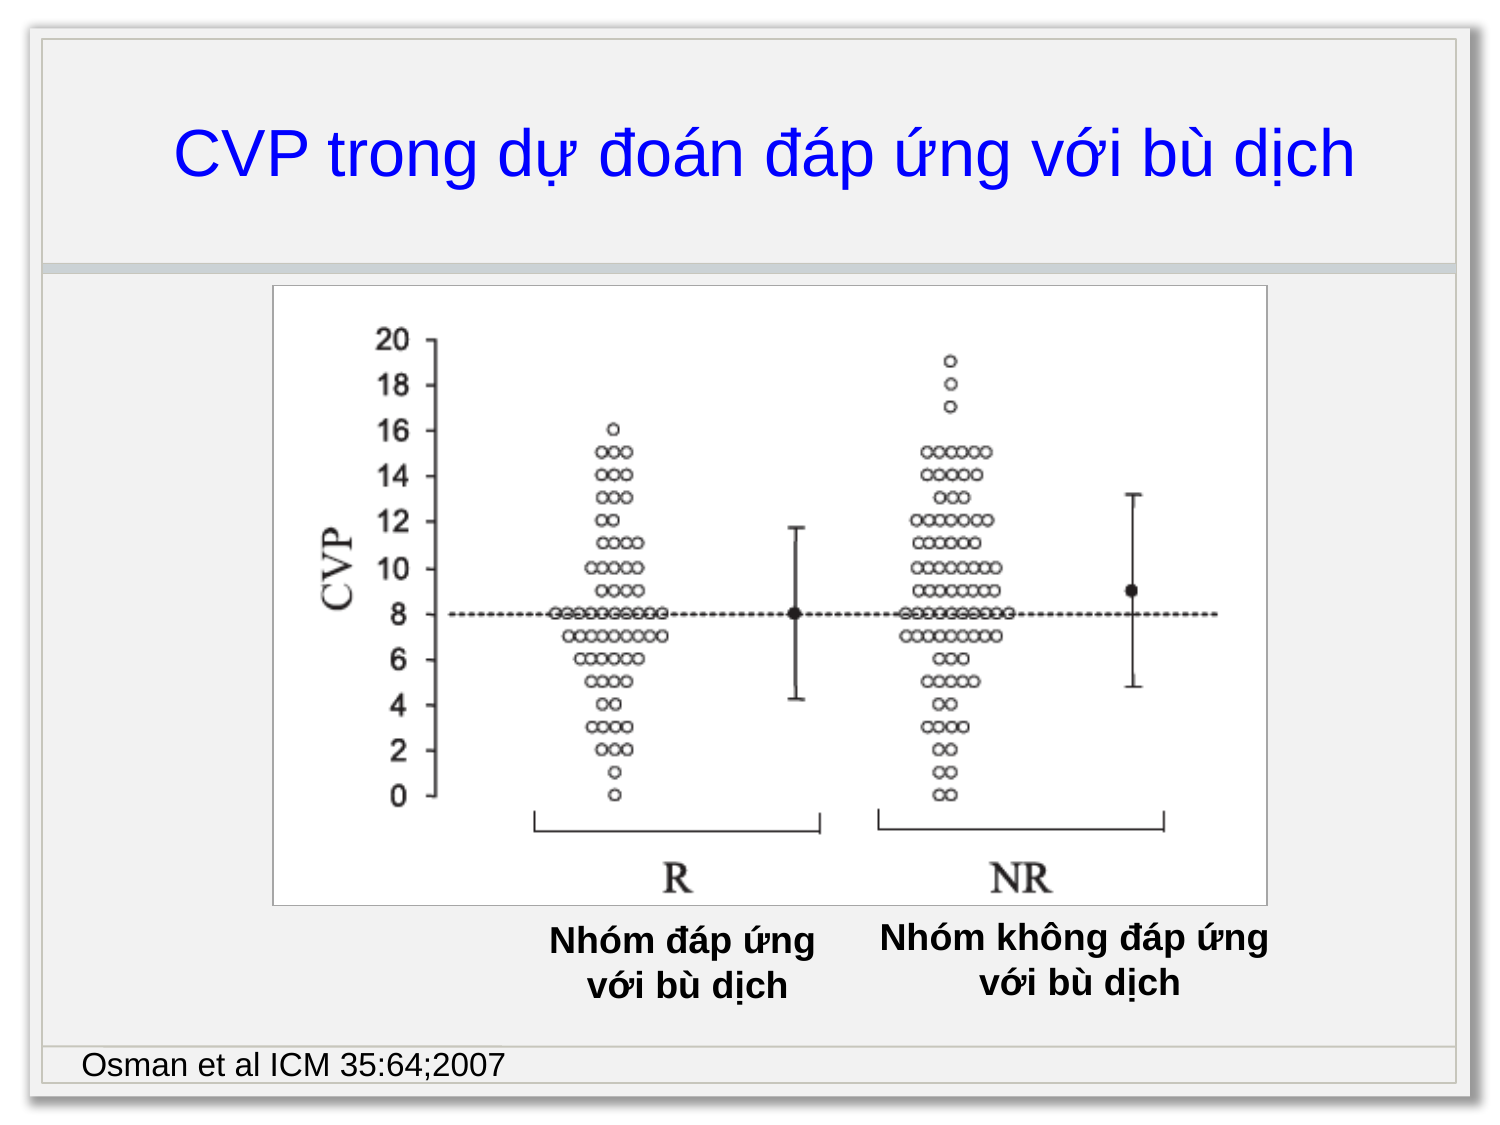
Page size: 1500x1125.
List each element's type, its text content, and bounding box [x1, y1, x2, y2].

text_box Nhóm không đáp ứng với bù dịch [864, 905, 1296, 1011]
text_box Osman et al ICM 35:64;2007 [66, 1035, 582, 1091]
title CVP trong dự đoán đáp ứng với bù dịch [101, 40, 1430, 260]
text_box Nhóm đáp ứng với bù dịch [534, 919, 842, 1014]
picture [273, 285, 1267, 906]
